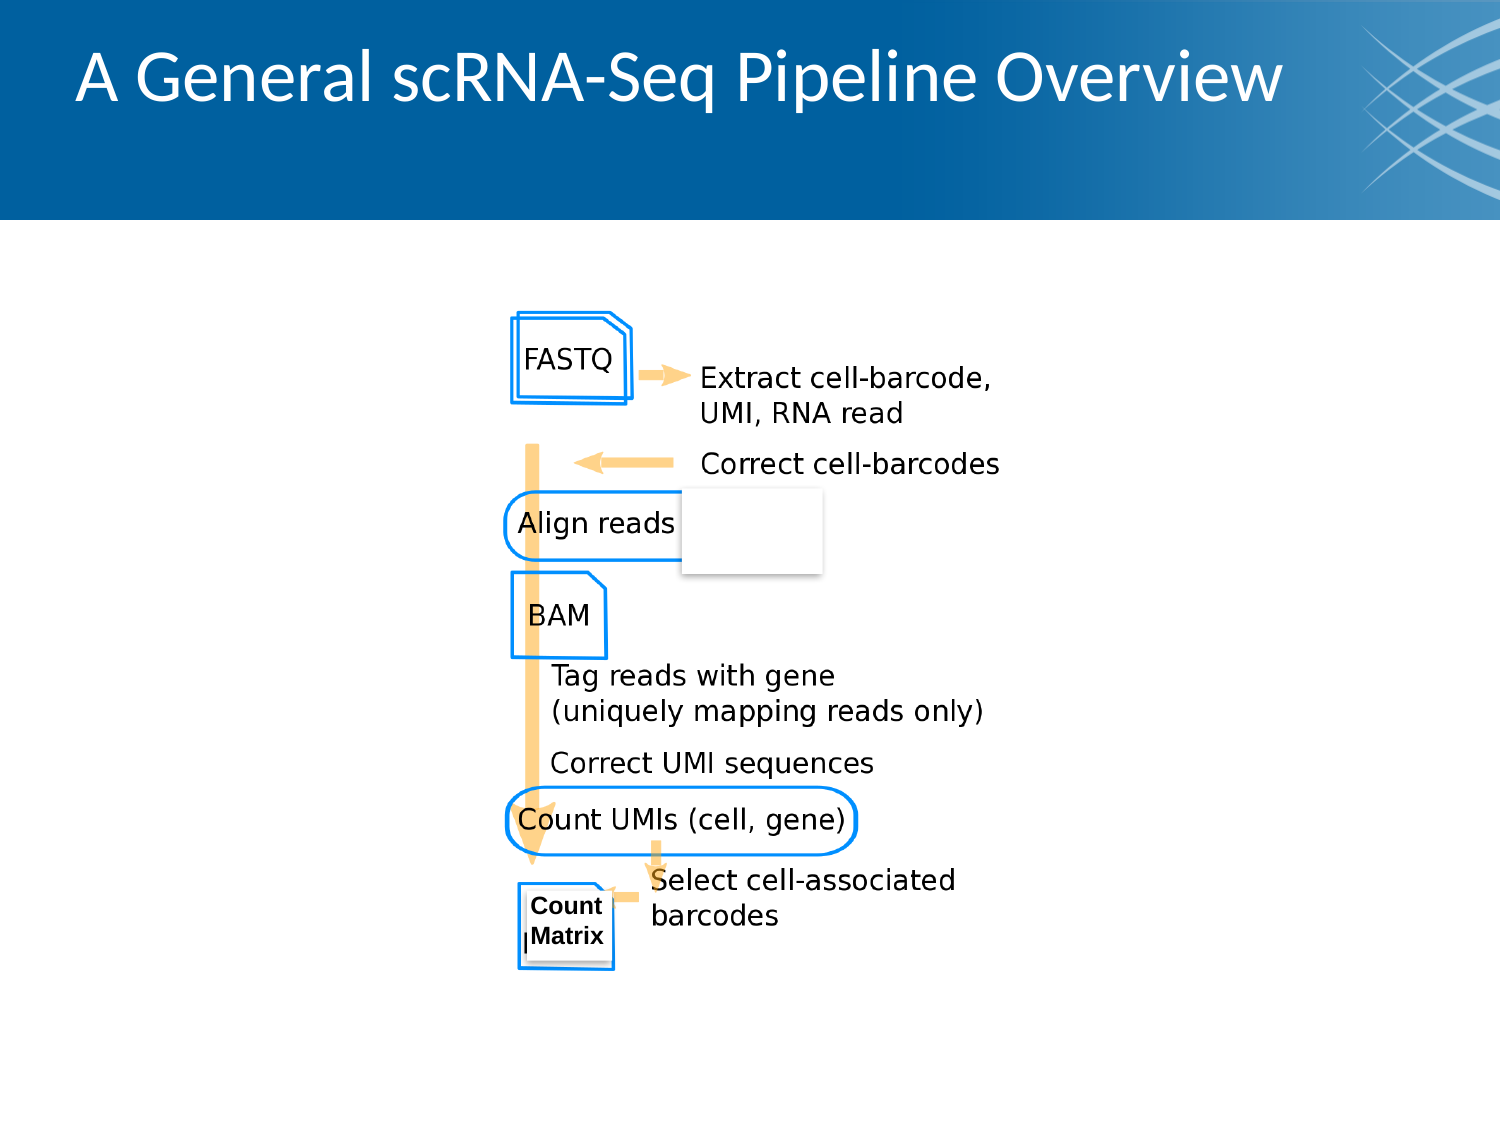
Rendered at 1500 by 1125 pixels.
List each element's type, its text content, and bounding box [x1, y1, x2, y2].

title A General scRNA-Seq Pipeline Overview [75, 37, 1399, 218]
picture [0, 0, 1500, 220]
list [434, 289, 1098, 1033]
